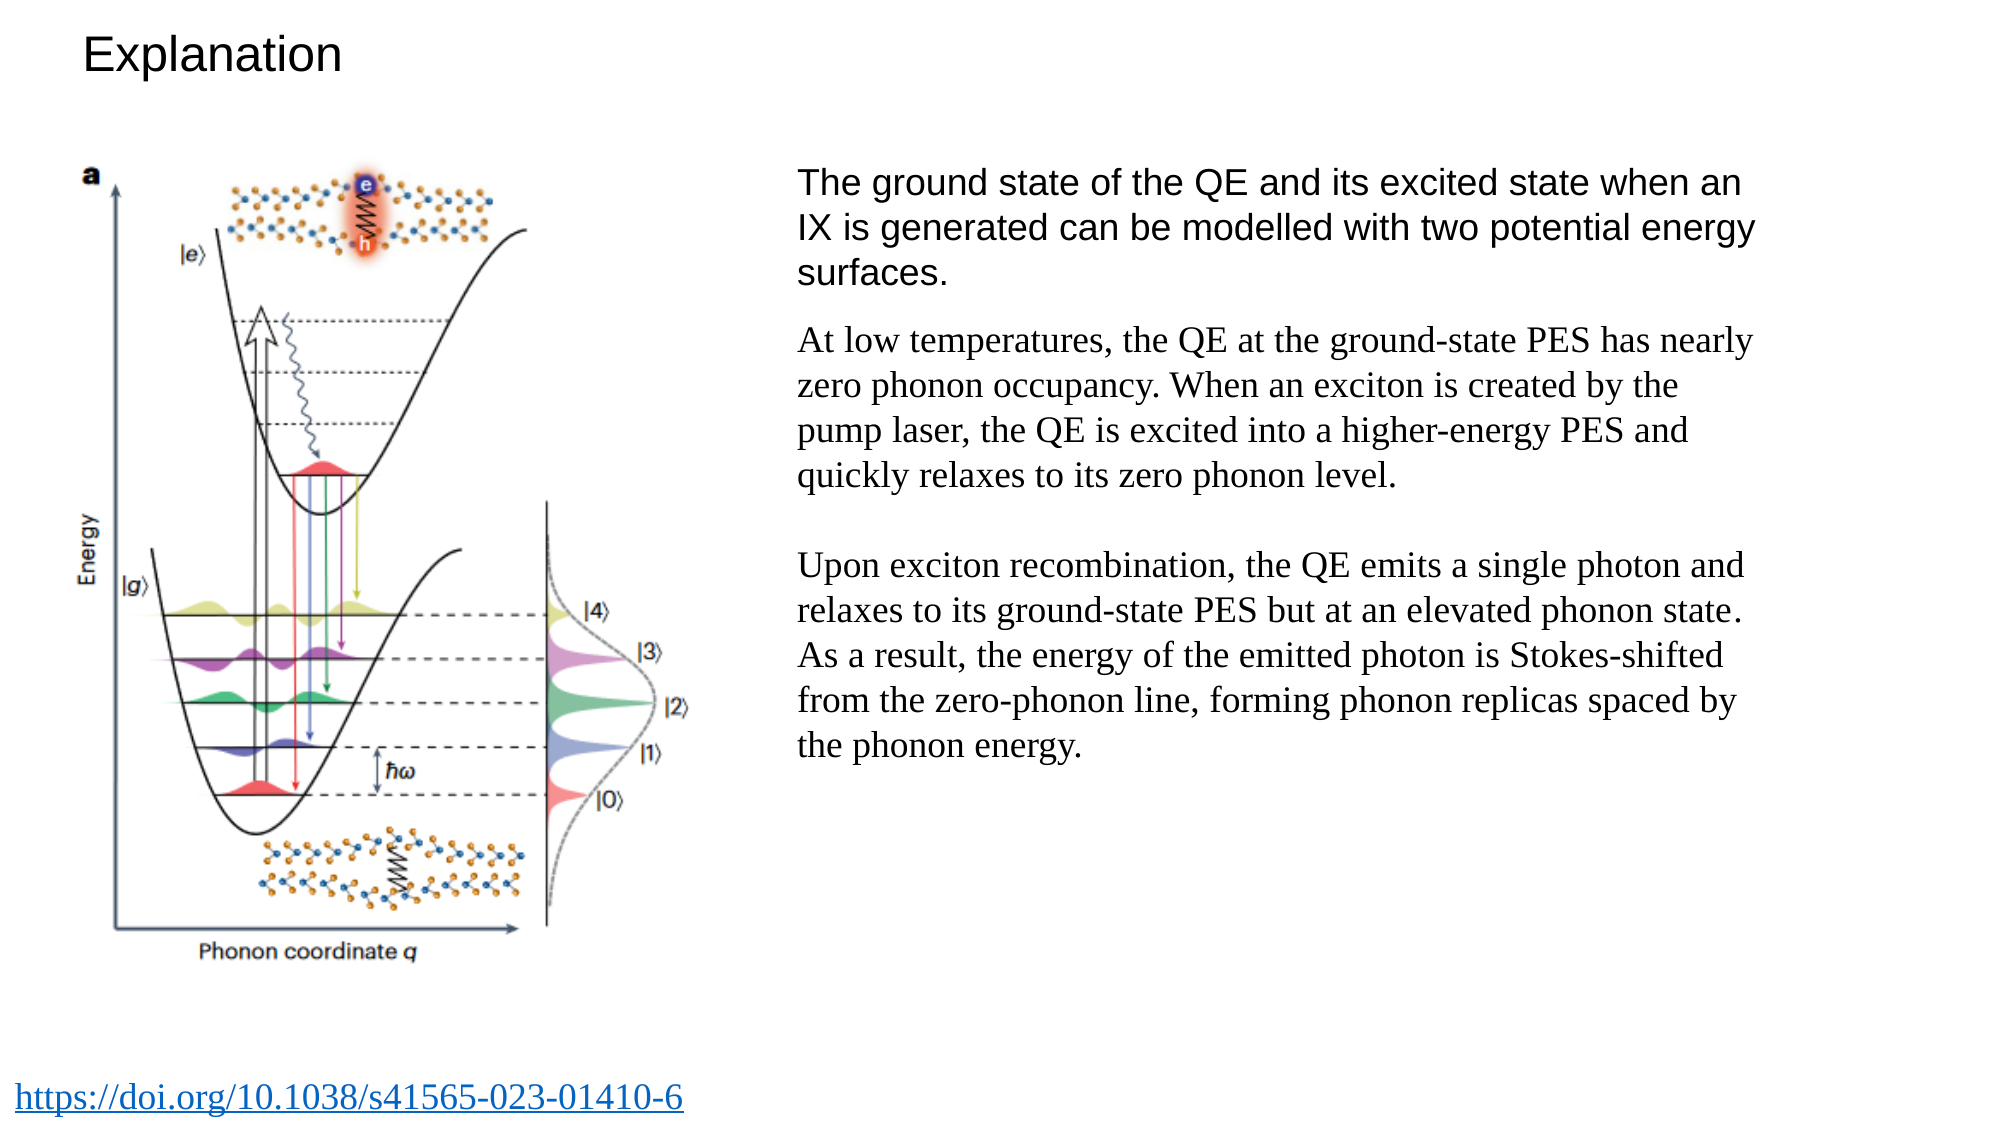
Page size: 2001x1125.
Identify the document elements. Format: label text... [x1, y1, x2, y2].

picture [62, 150, 695, 982]
text_box https://doi.org/10.1038/s41565-023-01410-6 [0, 1064, 713, 1125]
text_box The ground state of the QE and its excited state when an IX is generated can be modelled with two potential energy surfaces. [782, 150, 1782, 301]
text_box At low temperatures, the QE at the ground-state PES has nearly zero phonon occupancy. When an exciton is created by the pump laser, the QE is excited into a higher-energy PES and quickly relaxes to its zero phonon level. Upon exciton recombination, the QE emits a single photon and relaxes to its ground-state PES but at an elevated phonon state. As a result, the energy of the emitted photon is Stokes-shifted from the zero-phonon line, forming phonon replicas spaced by the phonon energy. [782, 307, 1782, 773]
text_box Explanation [67, 14, 700, 90]
